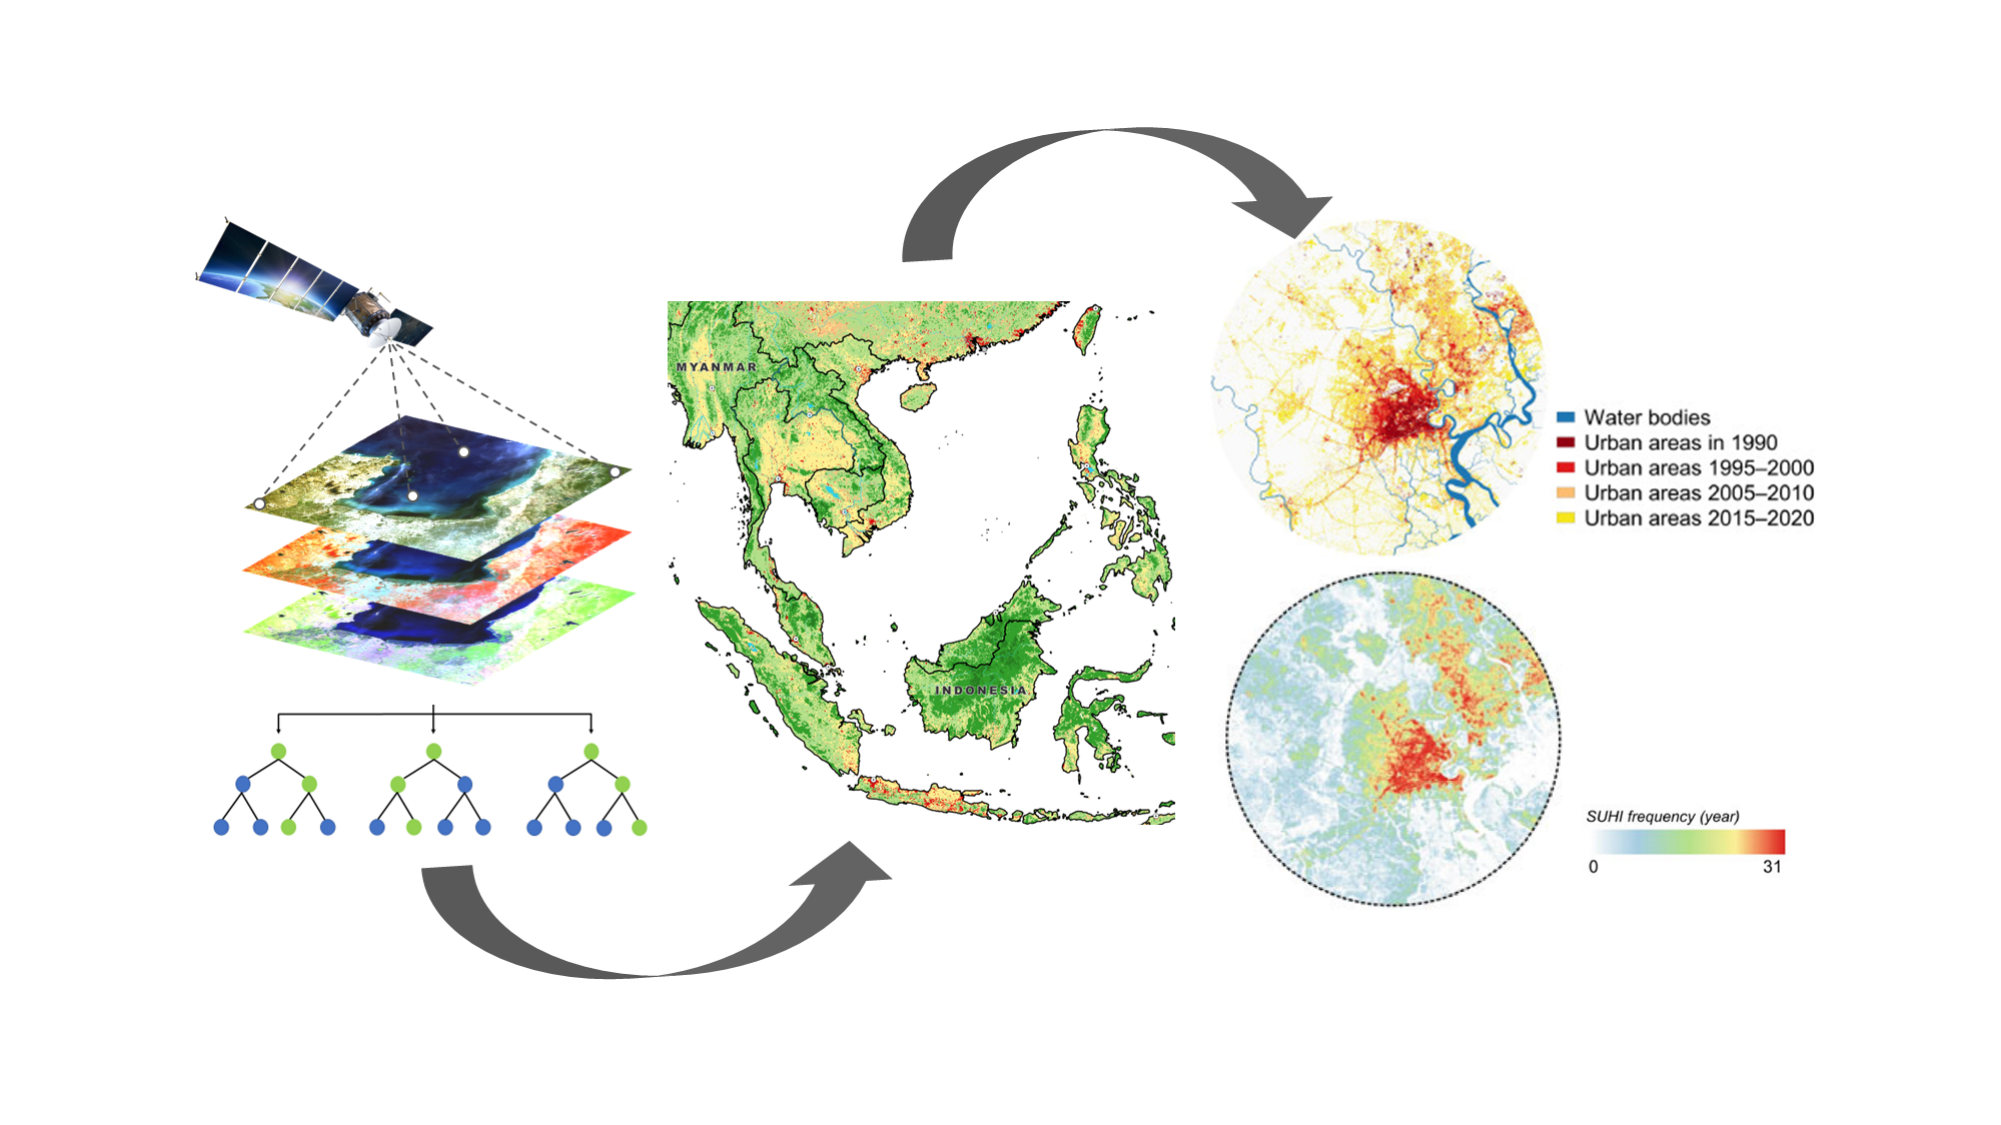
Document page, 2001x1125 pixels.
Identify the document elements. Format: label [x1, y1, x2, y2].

picture [179, 126, 1821, 999]
